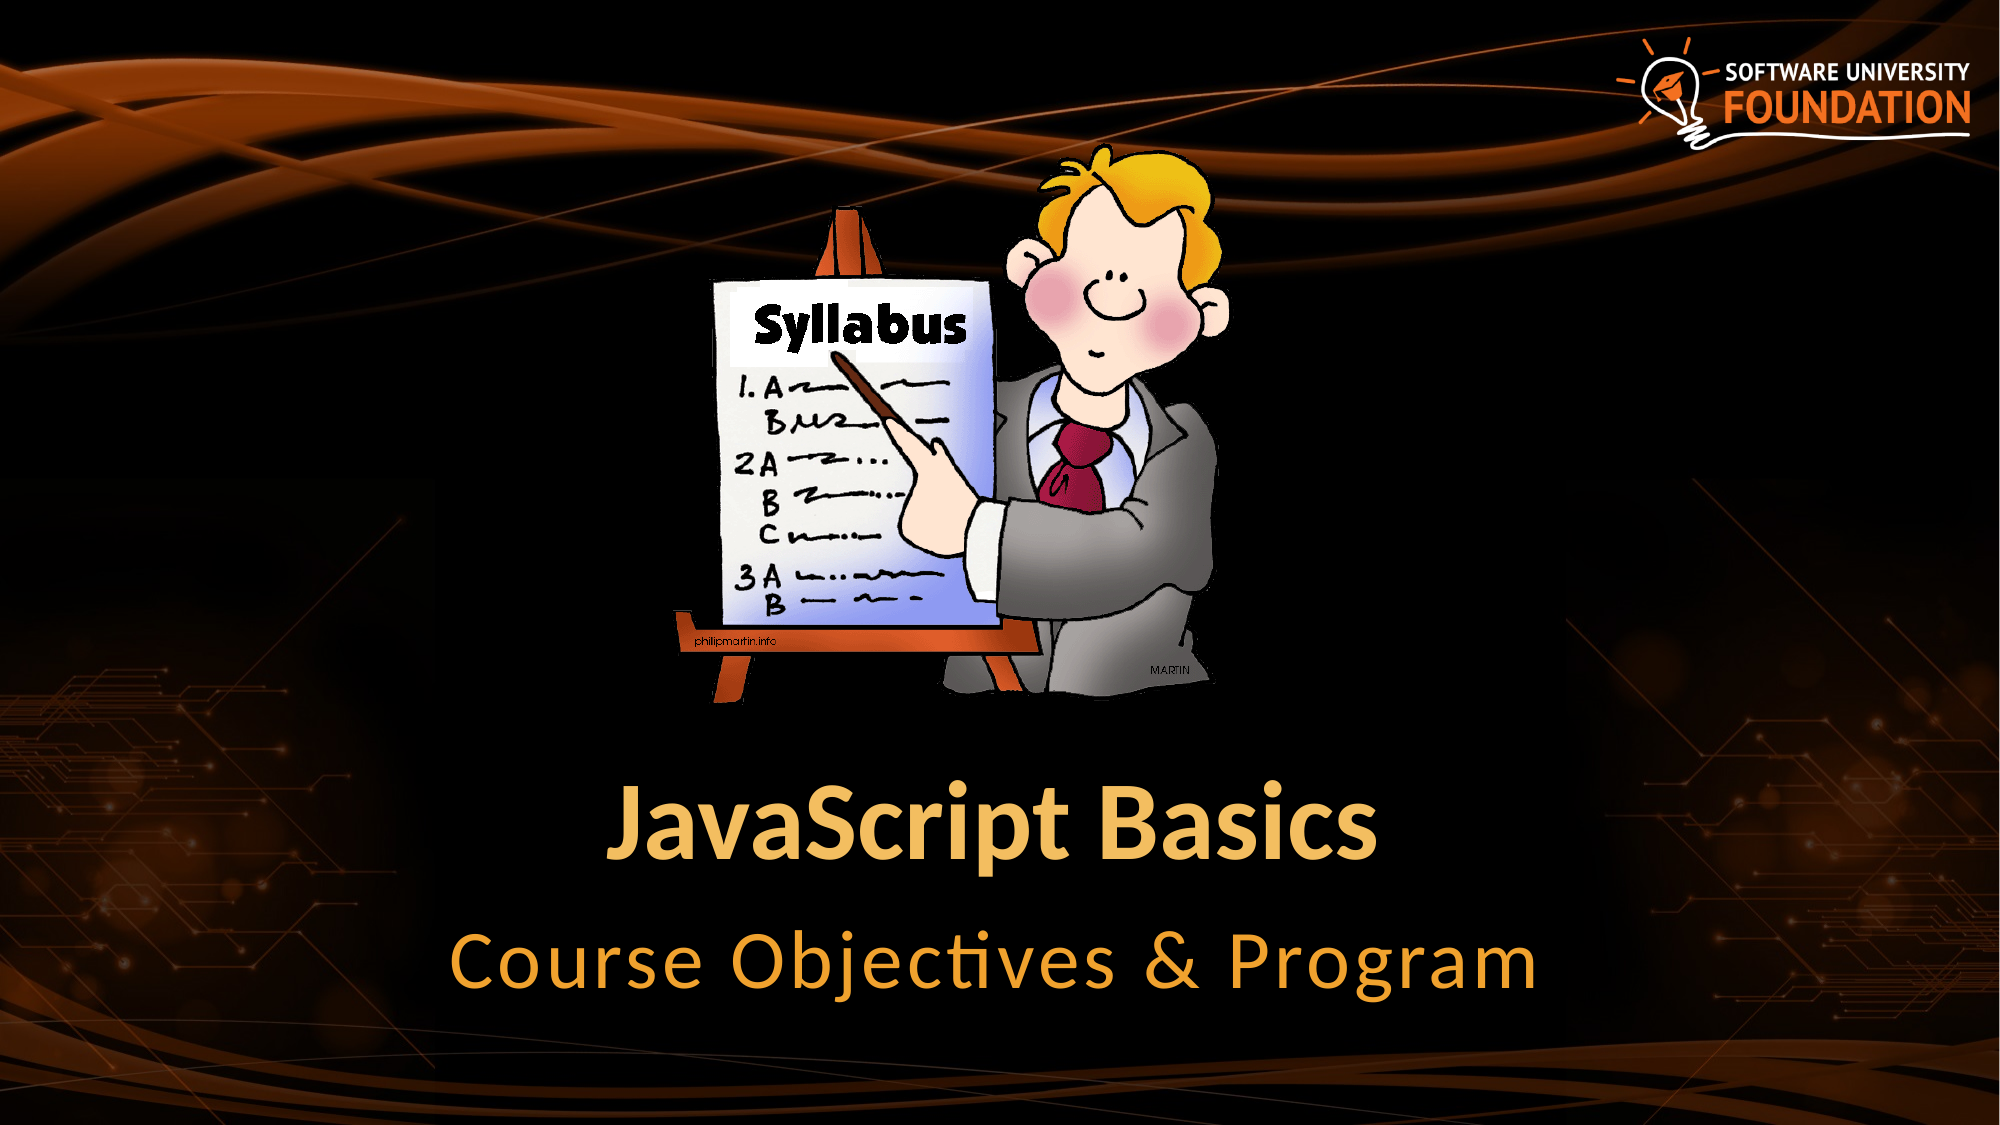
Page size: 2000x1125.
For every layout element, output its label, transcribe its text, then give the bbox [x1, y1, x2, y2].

list Course Objectives & Program [262, 894, 1729, 1007]
picture [0, 0, 2000, 1125]
title JavaScript Basics [174, 761, 1813, 889]
